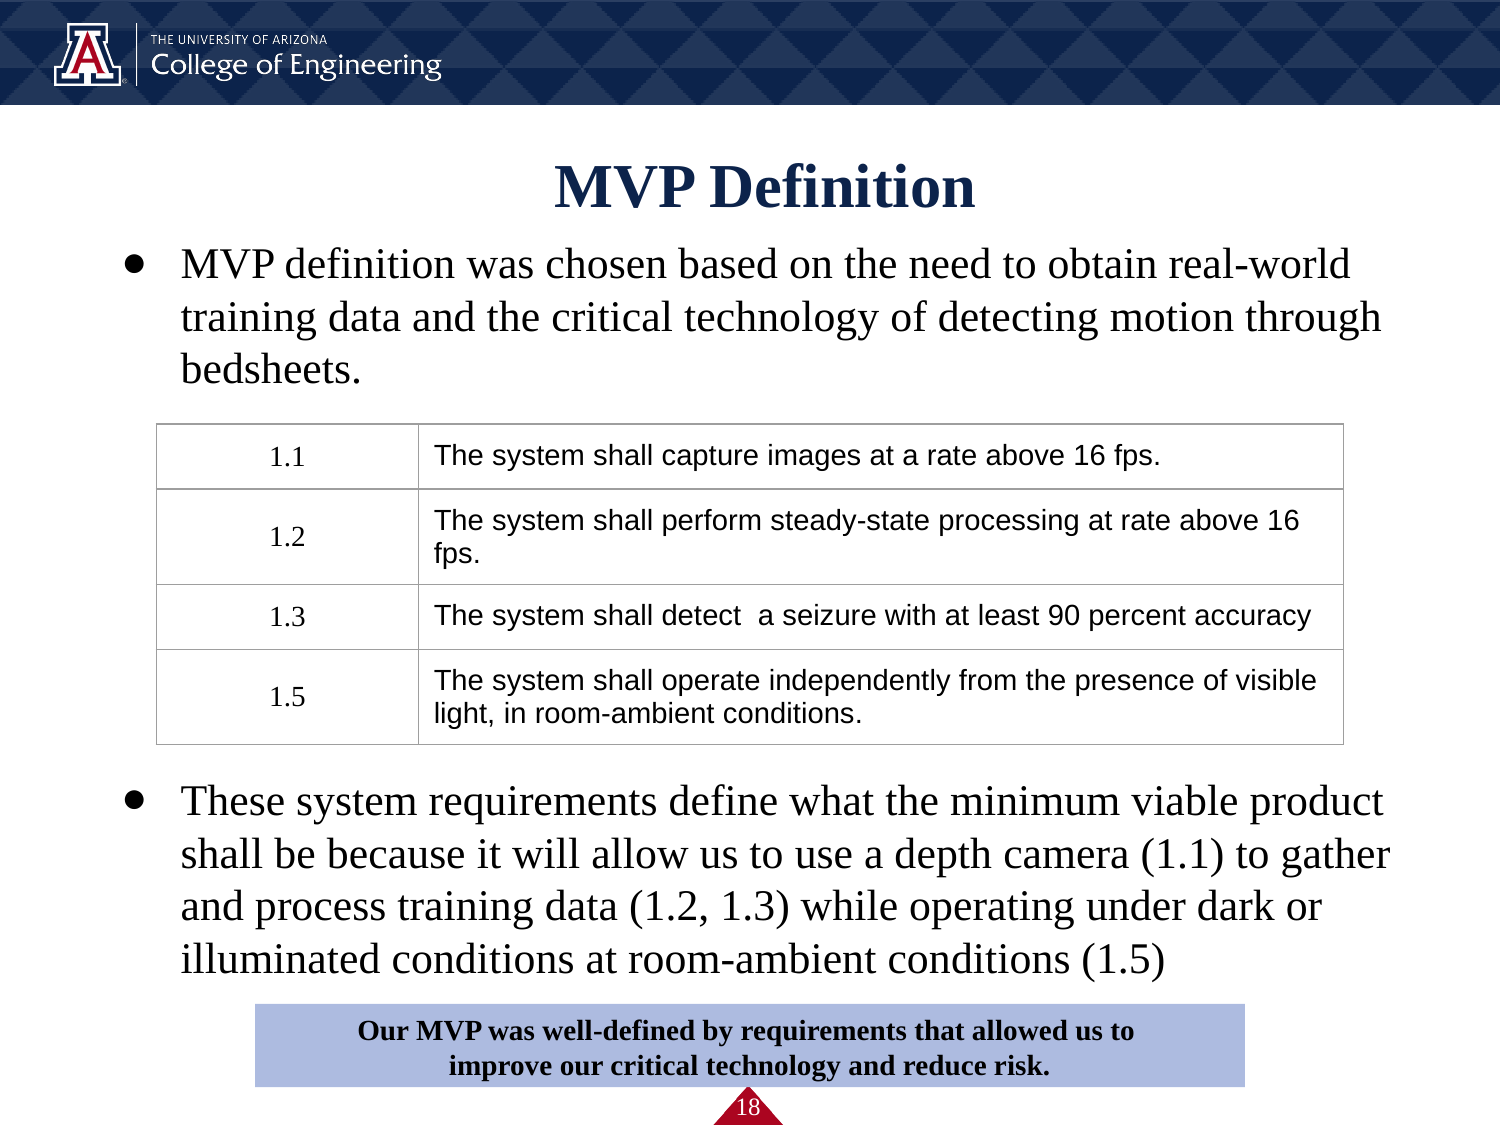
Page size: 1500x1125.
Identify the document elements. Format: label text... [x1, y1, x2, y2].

table_cell 1.3 [157, 585, 418, 649]
table_cell The system shall perform steady-state processing at rate above 16 fps. [419, 490, 1343, 584]
table_header 1.1 [157, 425, 418, 488]
table_header The system shall capture images at a rate above 16 fps. [419, 425, 1343, 488]
text_box Our MVP was well-defined by requirements that allowed us to improve our critical technology and reduce risk. [255, 1003, 1245, 1088]
slide_number ‹#› [715, 1088, 781, 1125]
table_cell 1.2 [157, 490, 418, 584]
table_cell The system shall operate independently from the presence of visible light, in room-ambient conditions. [419, 650, 1343, 744]
text_box MVP definition was chosen based on the need to obtain real-world training data and the critical technology of detecting motion through bedsheets. These system requirements define what the minimum viable product shall be because it will allow us to use a depth camera (1.1) to gather and process training data (1.2, 1.3) while operating under dark or illuminated conditions at room-ambient conditions (1.5) [90, 220, 1441, 905]
picture [54, 23, 442, 86]
title MVP Definition [90, 101, 1441, 220]
table_cell 1.5 [157, 650, 418, 744]
table_cell The system shall detect a seizure with at least 90 percent accuracy [419, 585, 1343, 649]
